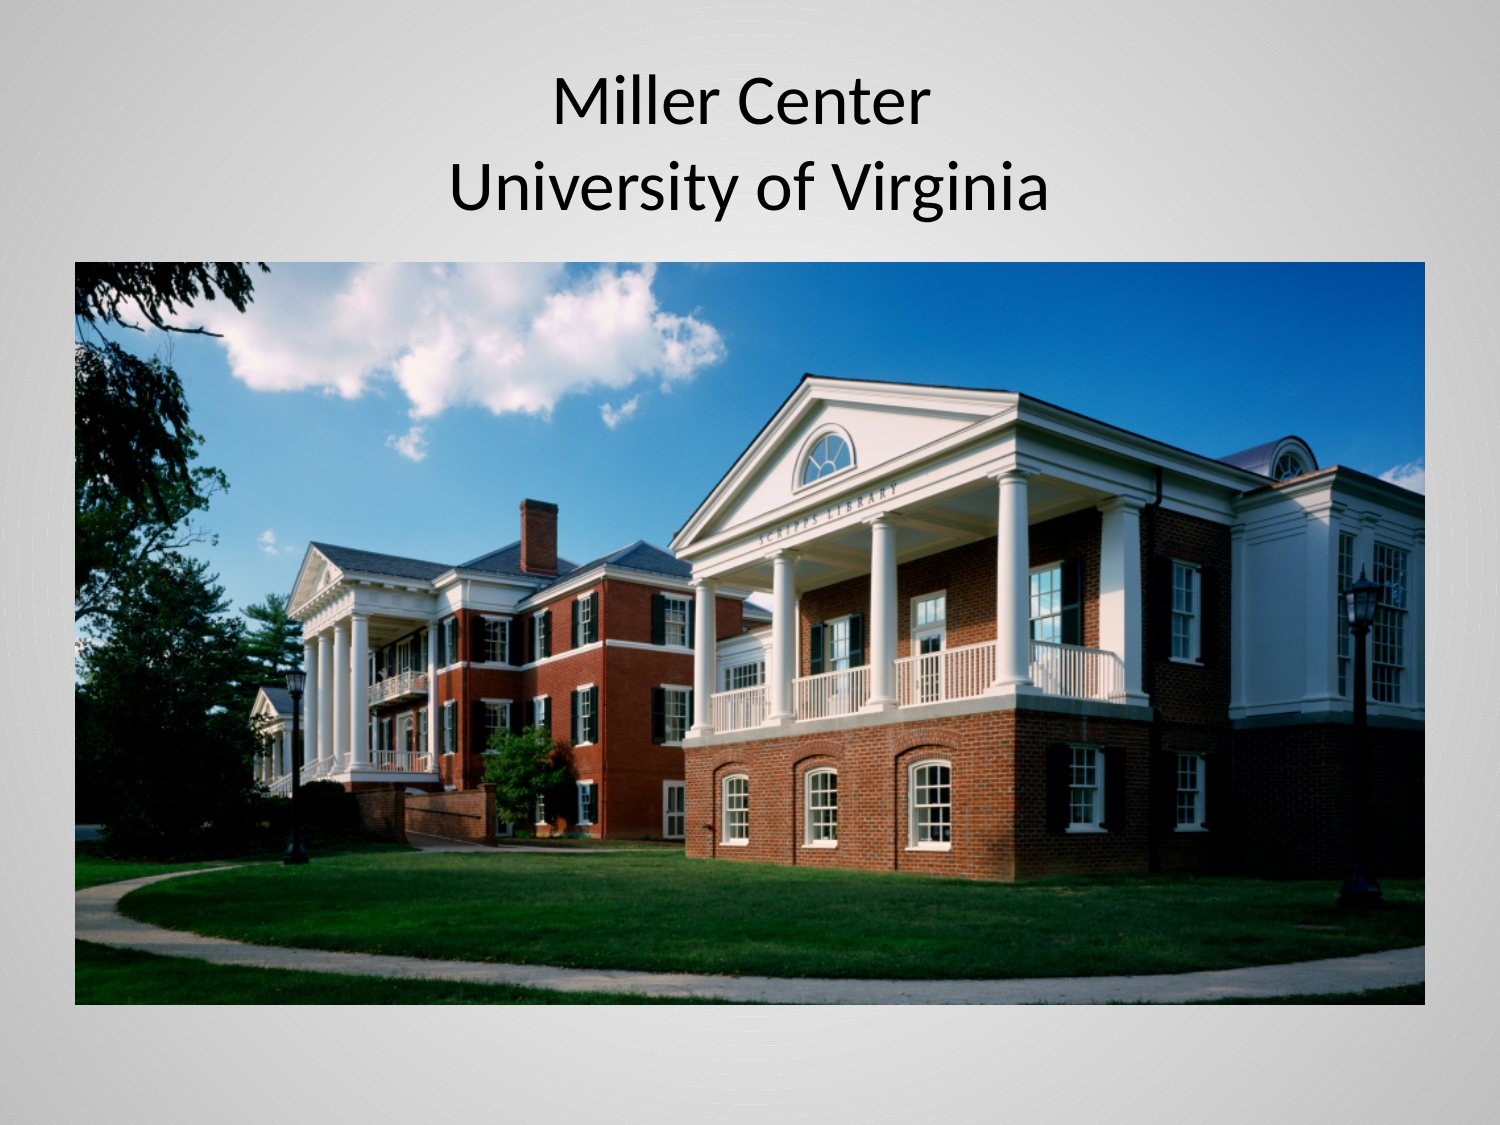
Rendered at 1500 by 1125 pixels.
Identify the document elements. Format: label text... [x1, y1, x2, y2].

title Miller Center University of Virginia [75, 45, 1425, 233]
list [74, 262, 1426, 1006]
